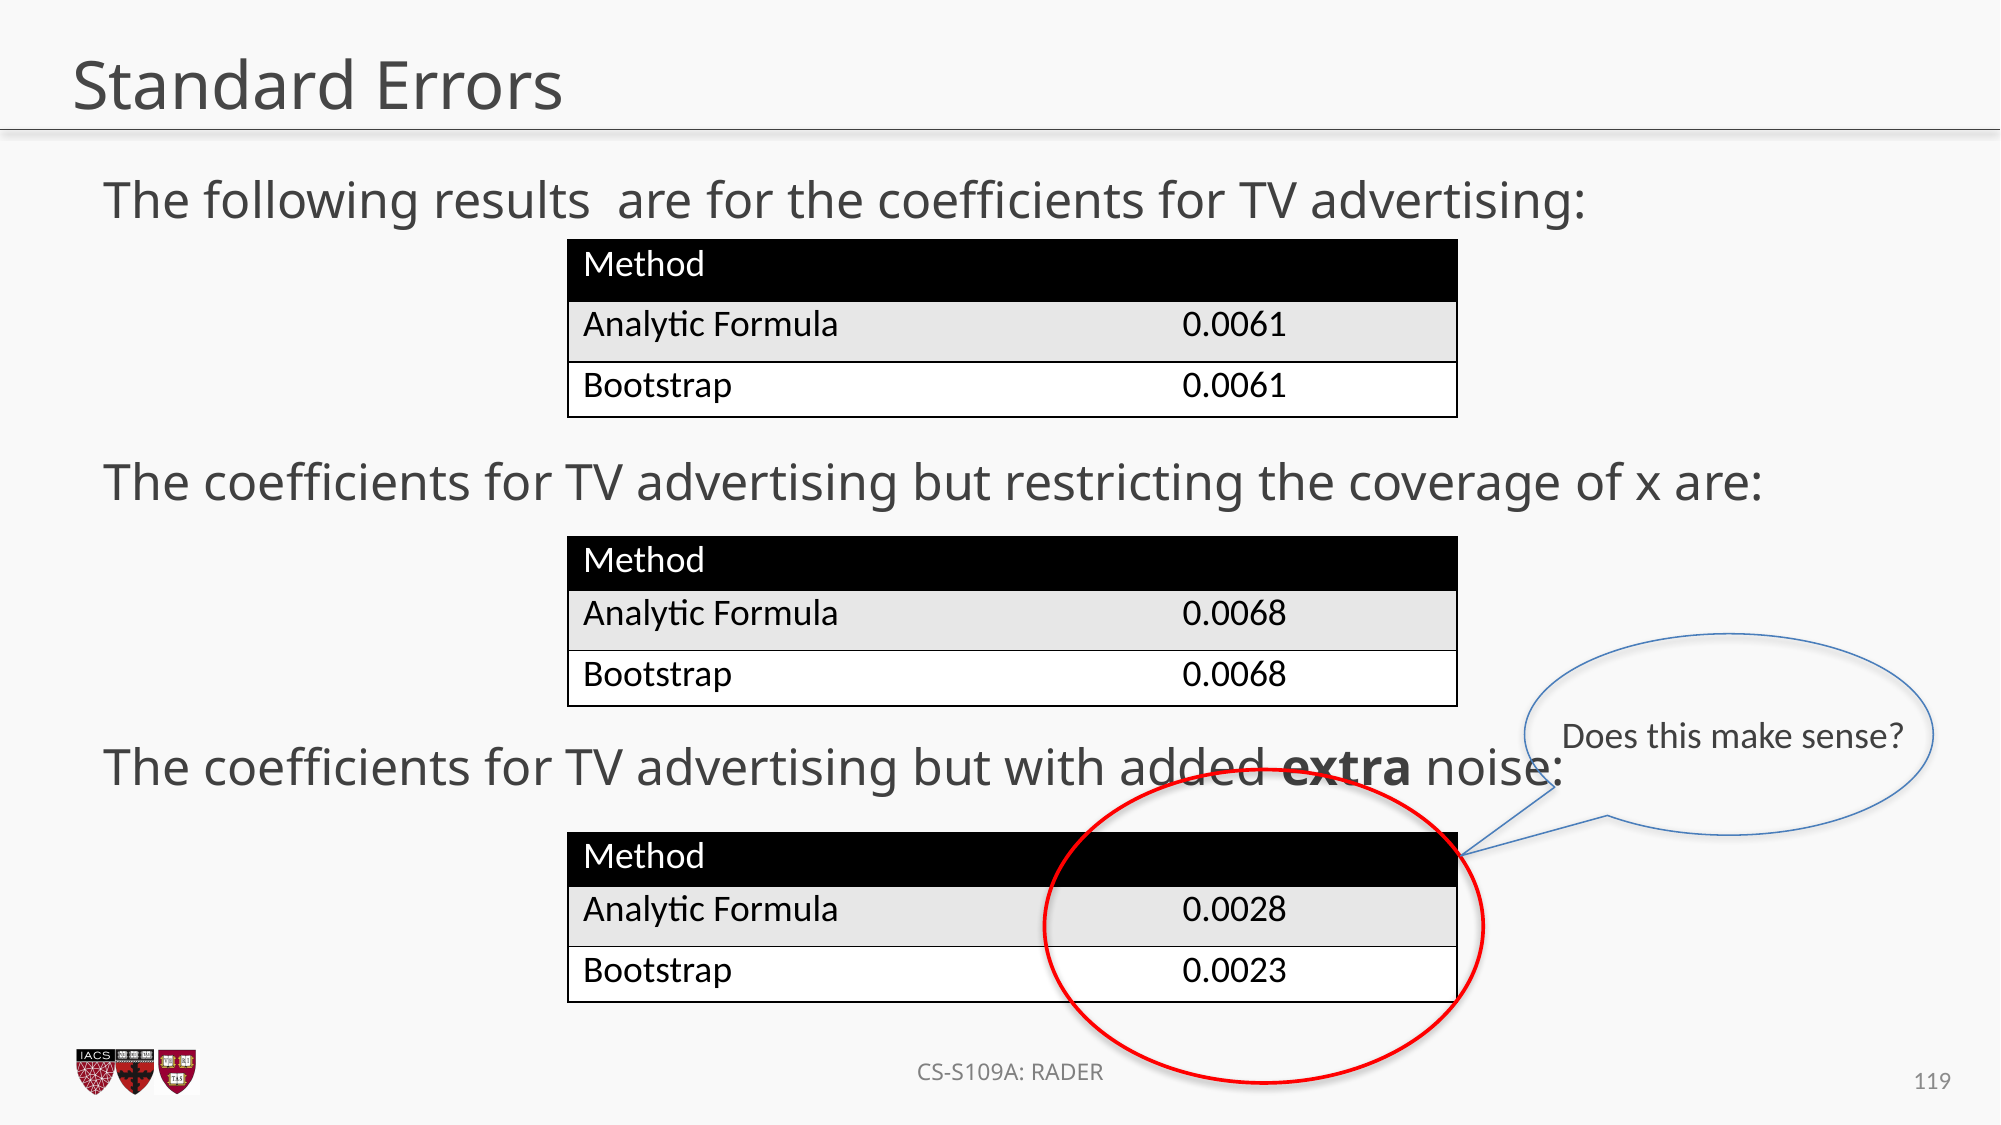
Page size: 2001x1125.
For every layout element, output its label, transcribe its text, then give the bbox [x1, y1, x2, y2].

text_box The coefficients for TV advertising but restricting the coverage of x are: The coefficients for TV advertising but with added extra noise: [88, 442, 2000, 645]
title Standard Errors [57, 35, 1943, 162]
list The following results are for the coefficients for TV advertising: [89, 161, 2000, 364]
picture [75, 1049, 200, 1095]
slide_number 119 [1500, 1050, 1967, 1110]
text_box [1044, 633, 1934, 1084]
